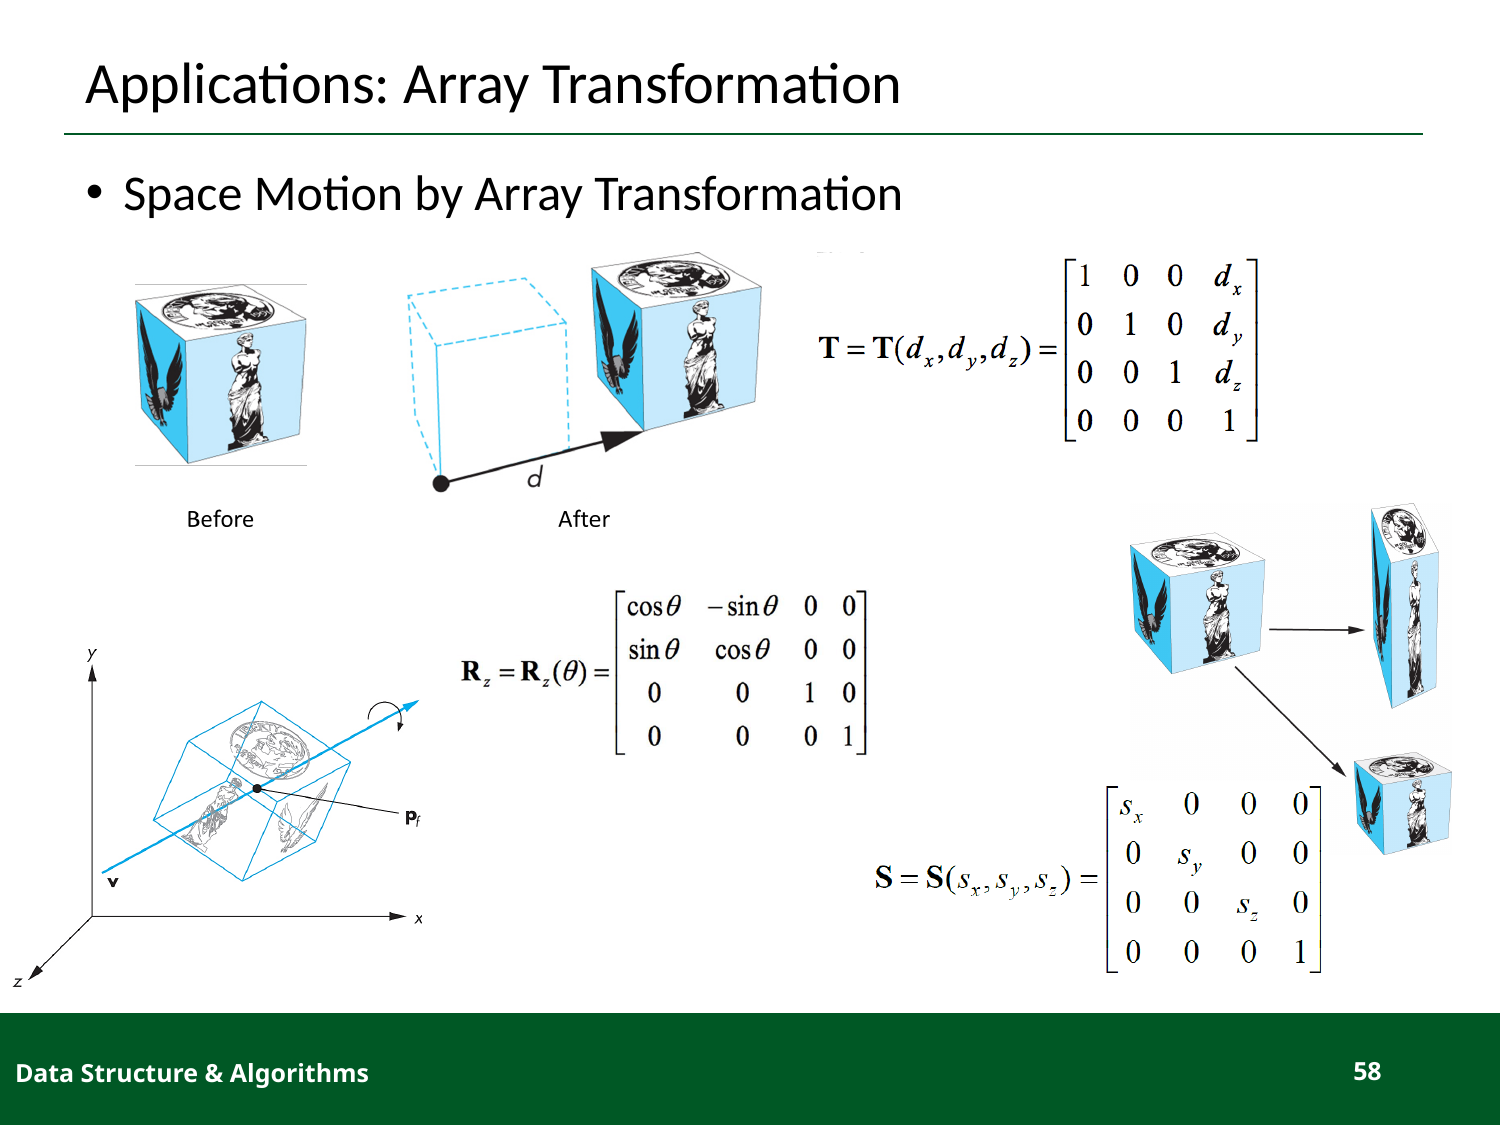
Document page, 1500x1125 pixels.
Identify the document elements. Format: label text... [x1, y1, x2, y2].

picture [12, 640, 422, 991]
footer Data Structure & Algorithms [0, 1042, 507, 1103]
picture [871, 503, 1452, 976]
title Applications: Array Transformation [70, 34, 1430, 135]
list Space Motion by Array Transformation [70, 160, 1430, 991]
picture [816, 252, 1261, 444]
picture [456, 585, 872, 756]
slide_number 58 [1059, 1042, 1397, 1103]
picture [135, 252, 762, 549]
